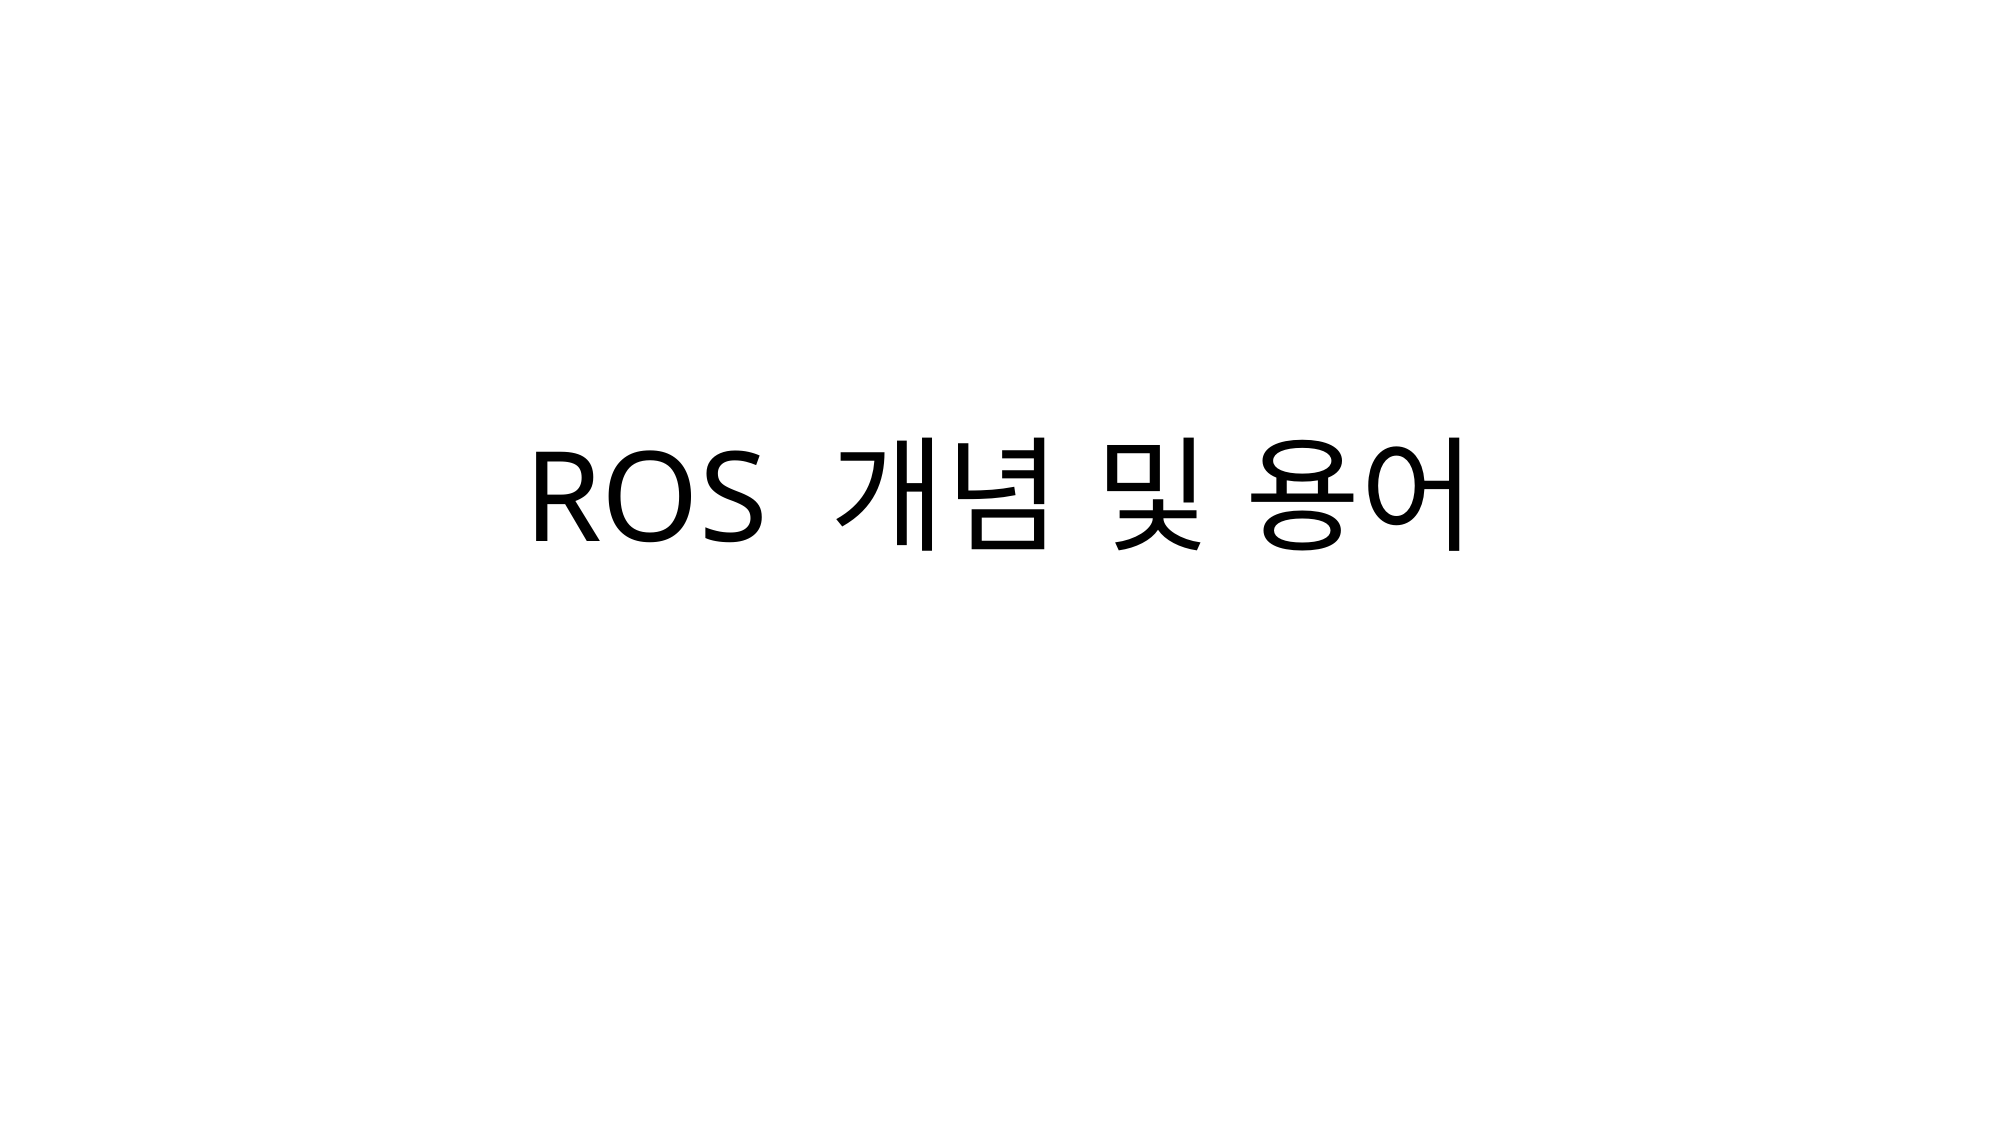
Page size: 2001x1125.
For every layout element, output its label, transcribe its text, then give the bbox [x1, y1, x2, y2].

title ROS 개념 및 용어 [249, 184, 1750, 576]
